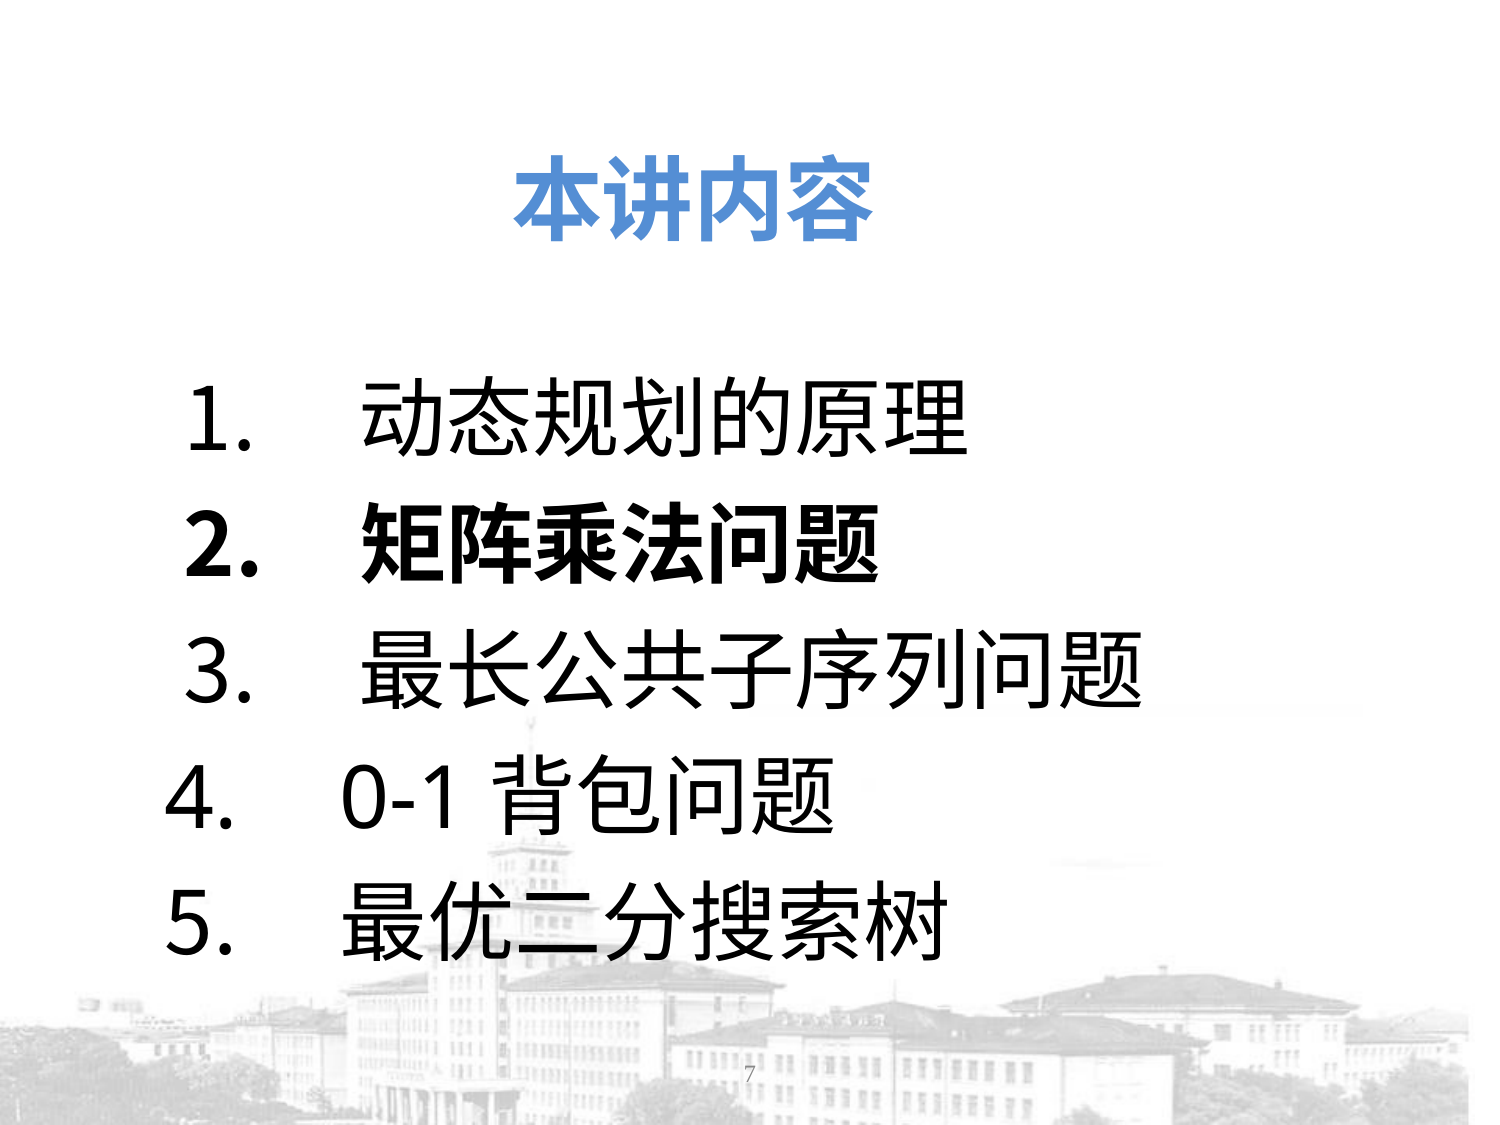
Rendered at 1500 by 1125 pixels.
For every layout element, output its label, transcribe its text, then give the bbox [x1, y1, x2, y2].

title 本讲内容 [509, 139, 881, 330]
list 动态规划的原理 矩阵乘法问题 最长公共子序列问题 0-1背包问题 最优二分搜索树 [162, 340, 1149, 1001]
picture [0, 704, 1475, 1125]
text_box 7 [741, 1055, 759, 1087]
